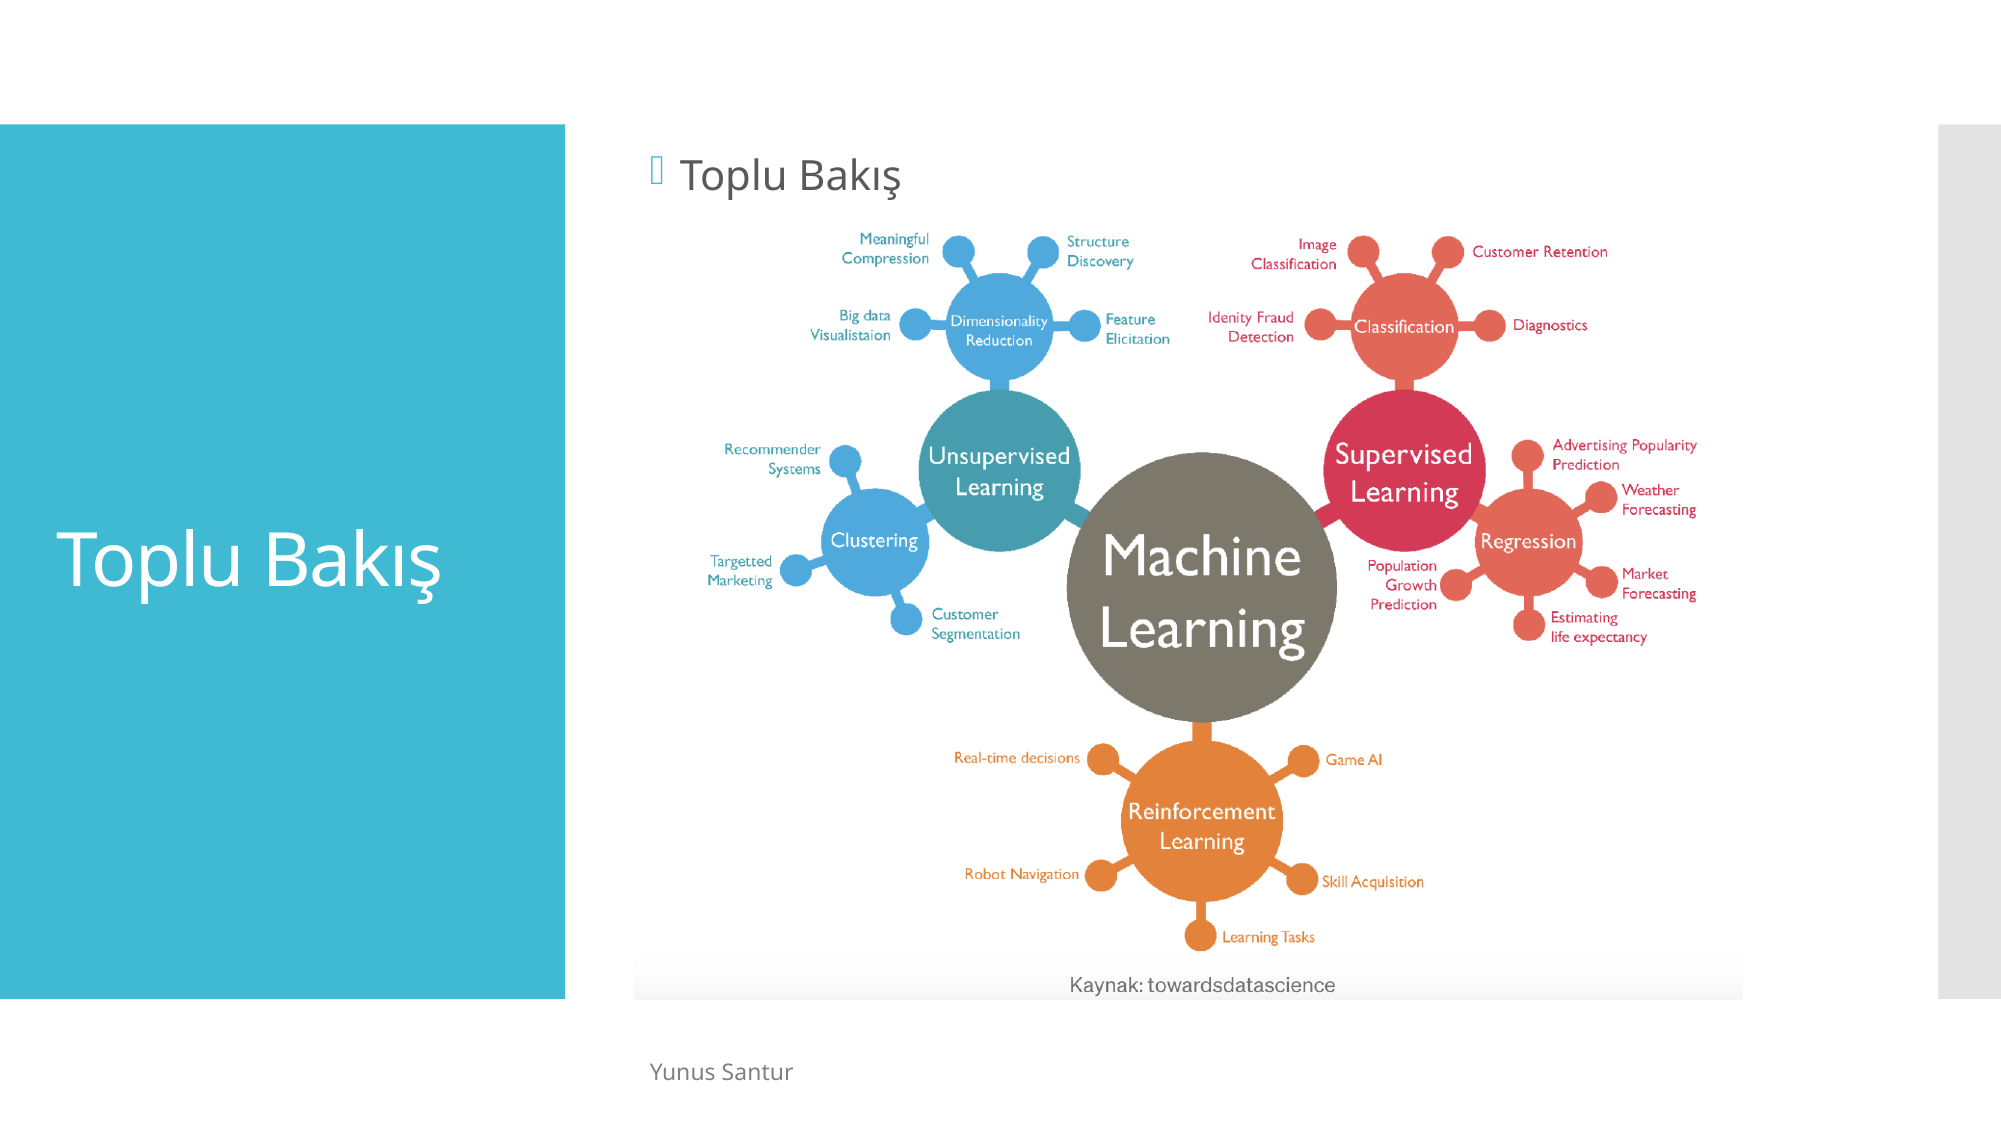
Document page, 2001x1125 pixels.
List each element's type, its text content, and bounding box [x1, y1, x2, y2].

title Toplu Bakış [41, 184, 525, 940]
list Toplu Bakış [634, 141, 1835, 982]
footer Yunus Santur [634, 1042, 1605, 1103]
picture [634, 210, 1743, 1001]
